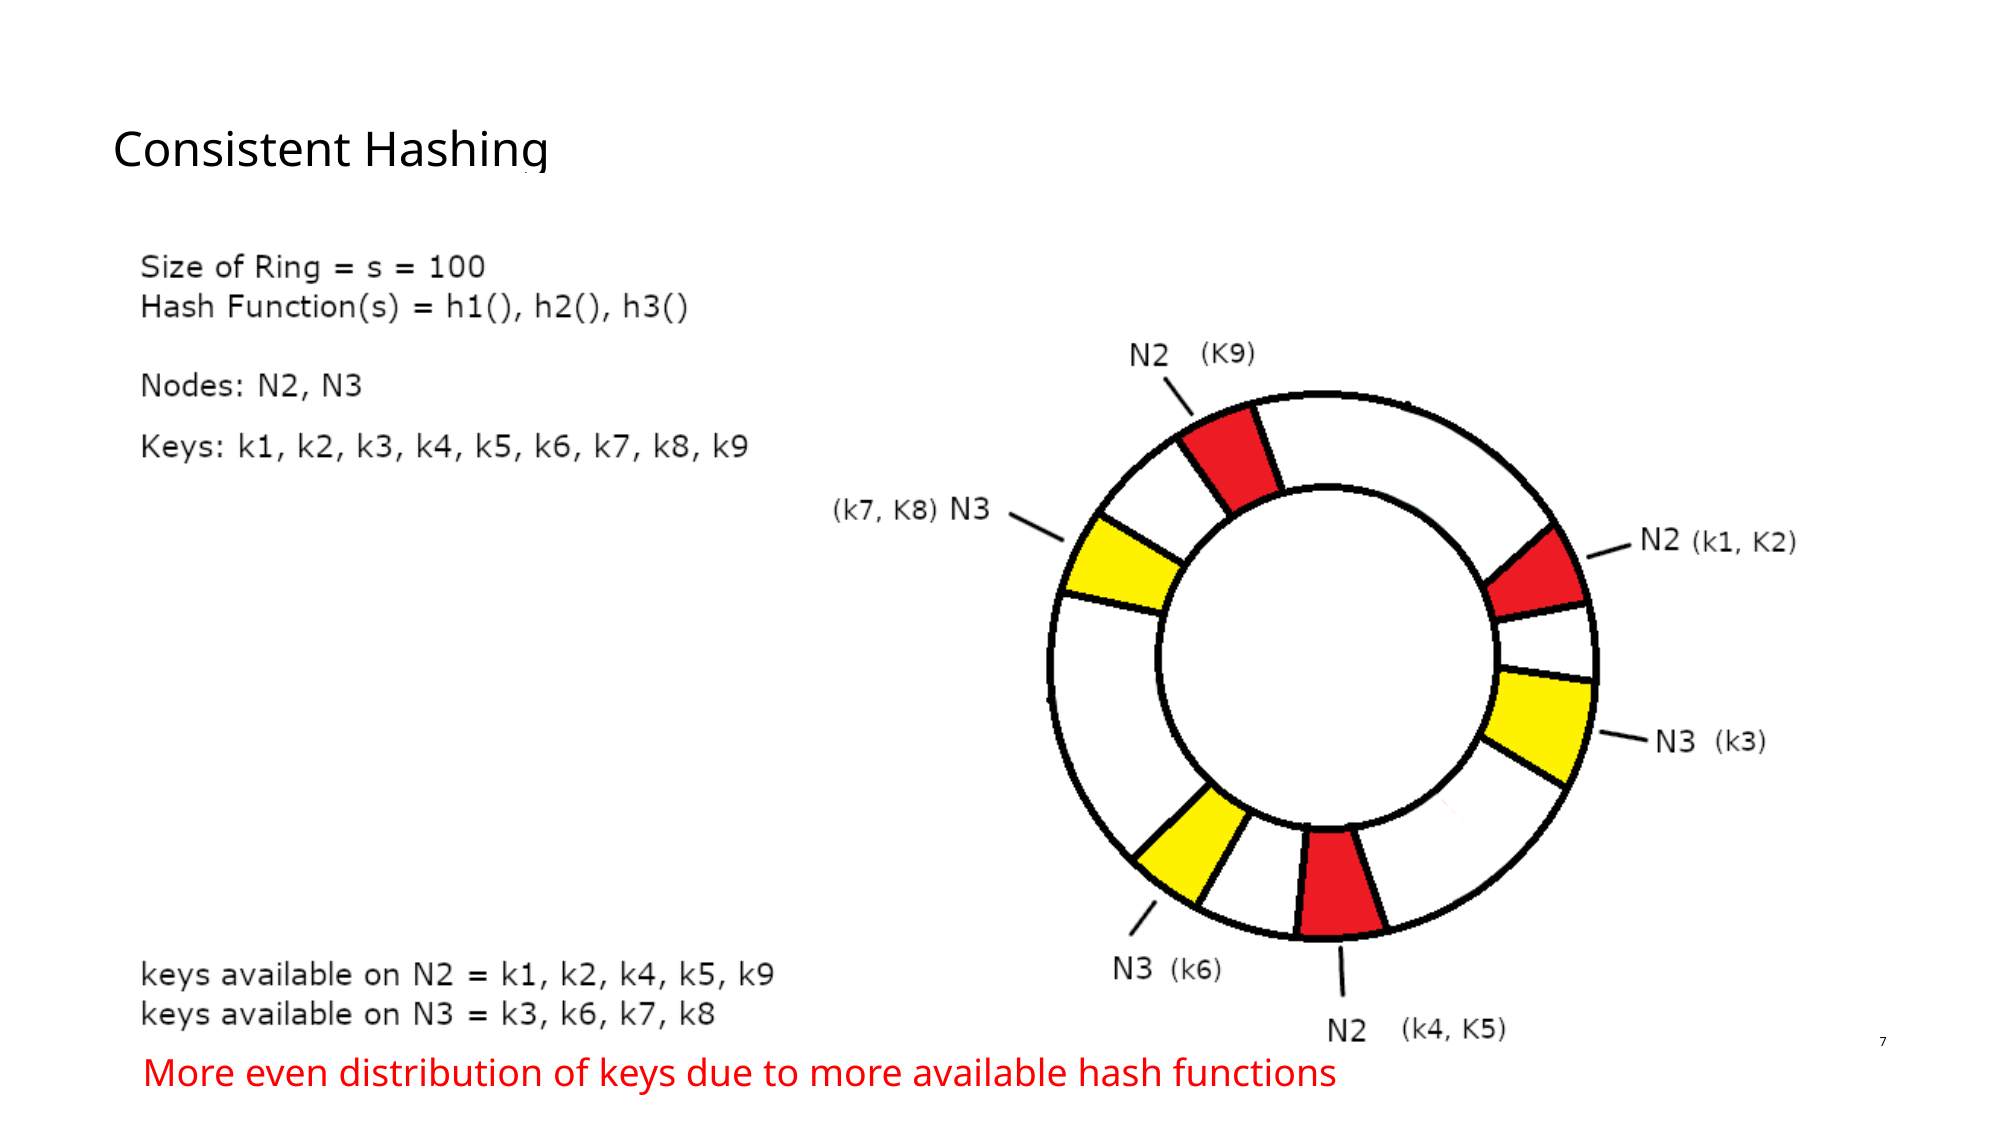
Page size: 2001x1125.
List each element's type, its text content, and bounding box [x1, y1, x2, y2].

title Consistent Hashing [112, 112, 1887, 236]
picture [52, 173, 1877, 1124]
slide_number 17 [1877, 1035, 1887, 1051]
